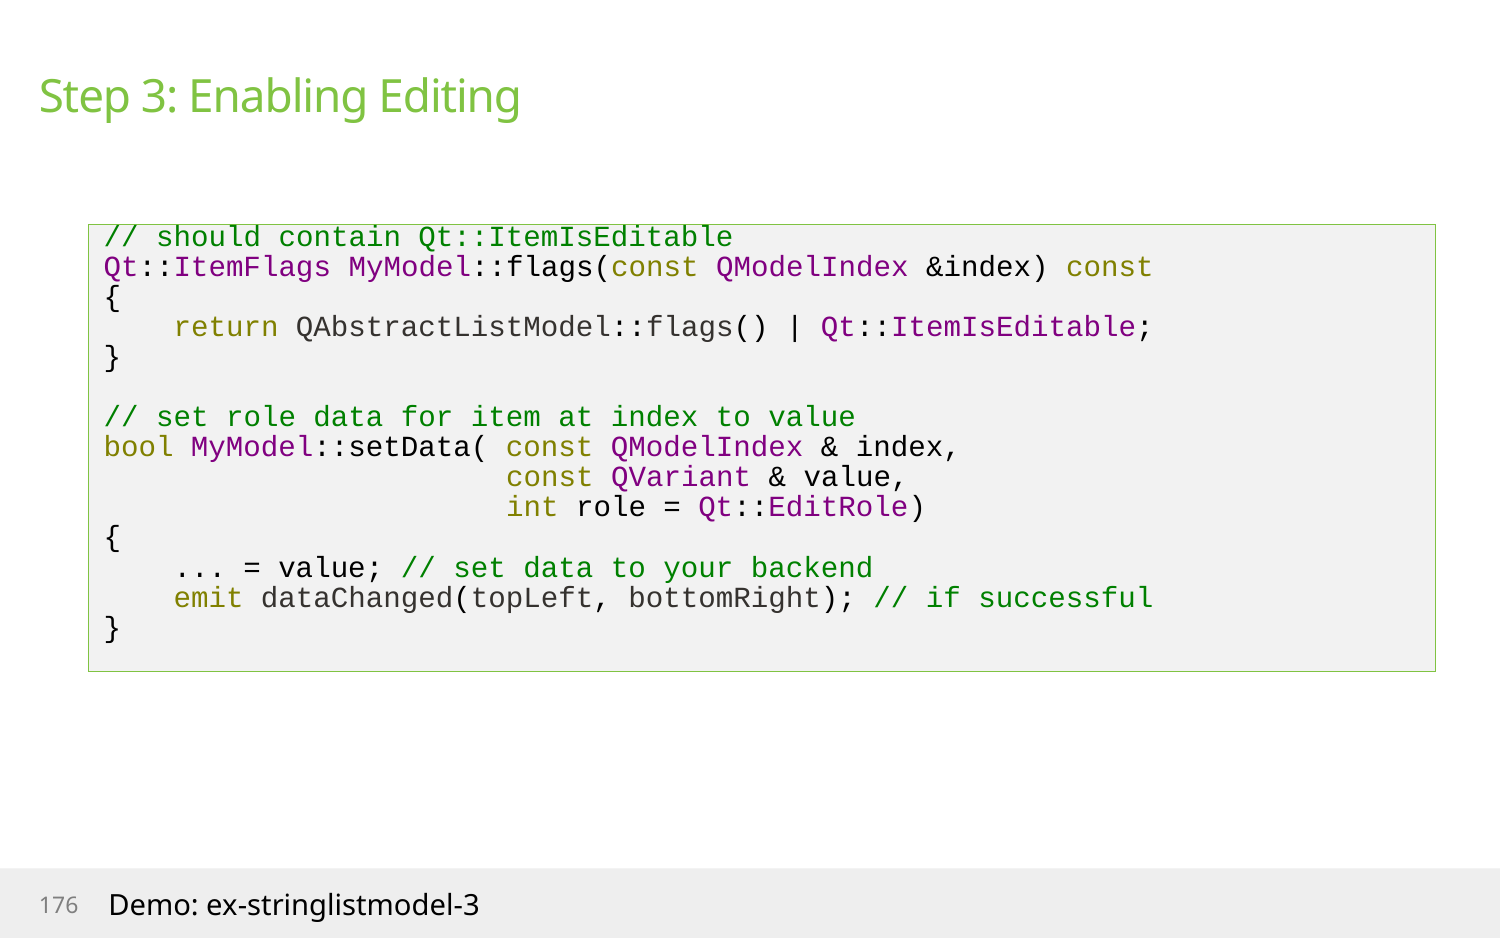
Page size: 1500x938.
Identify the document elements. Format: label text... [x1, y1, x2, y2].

text_box Demo: ex-stringlistmodel-3 [93, 894, 795, 927]
slide_number 176 [39, 892, 410, 921]
text_box // should contain Qt::ItemIsEditable Qt::ItemFlags MyModel::flags(const QModelIndex &index) const { return QAbstractListModel::flags() | Qt::ItemIsEditable; } // set role data for item at index to value bool MyModel::setData( const QModelIndex & index, const QVariant & value, int role = Qt::EditRole) { ... = value; // set data to your backend emit dataChanged(topLeft, bottomRight); // if successful } [88, 224, 1436, 672]
title Step 3: Enabling Editing [39, 66, 1052, 195]
